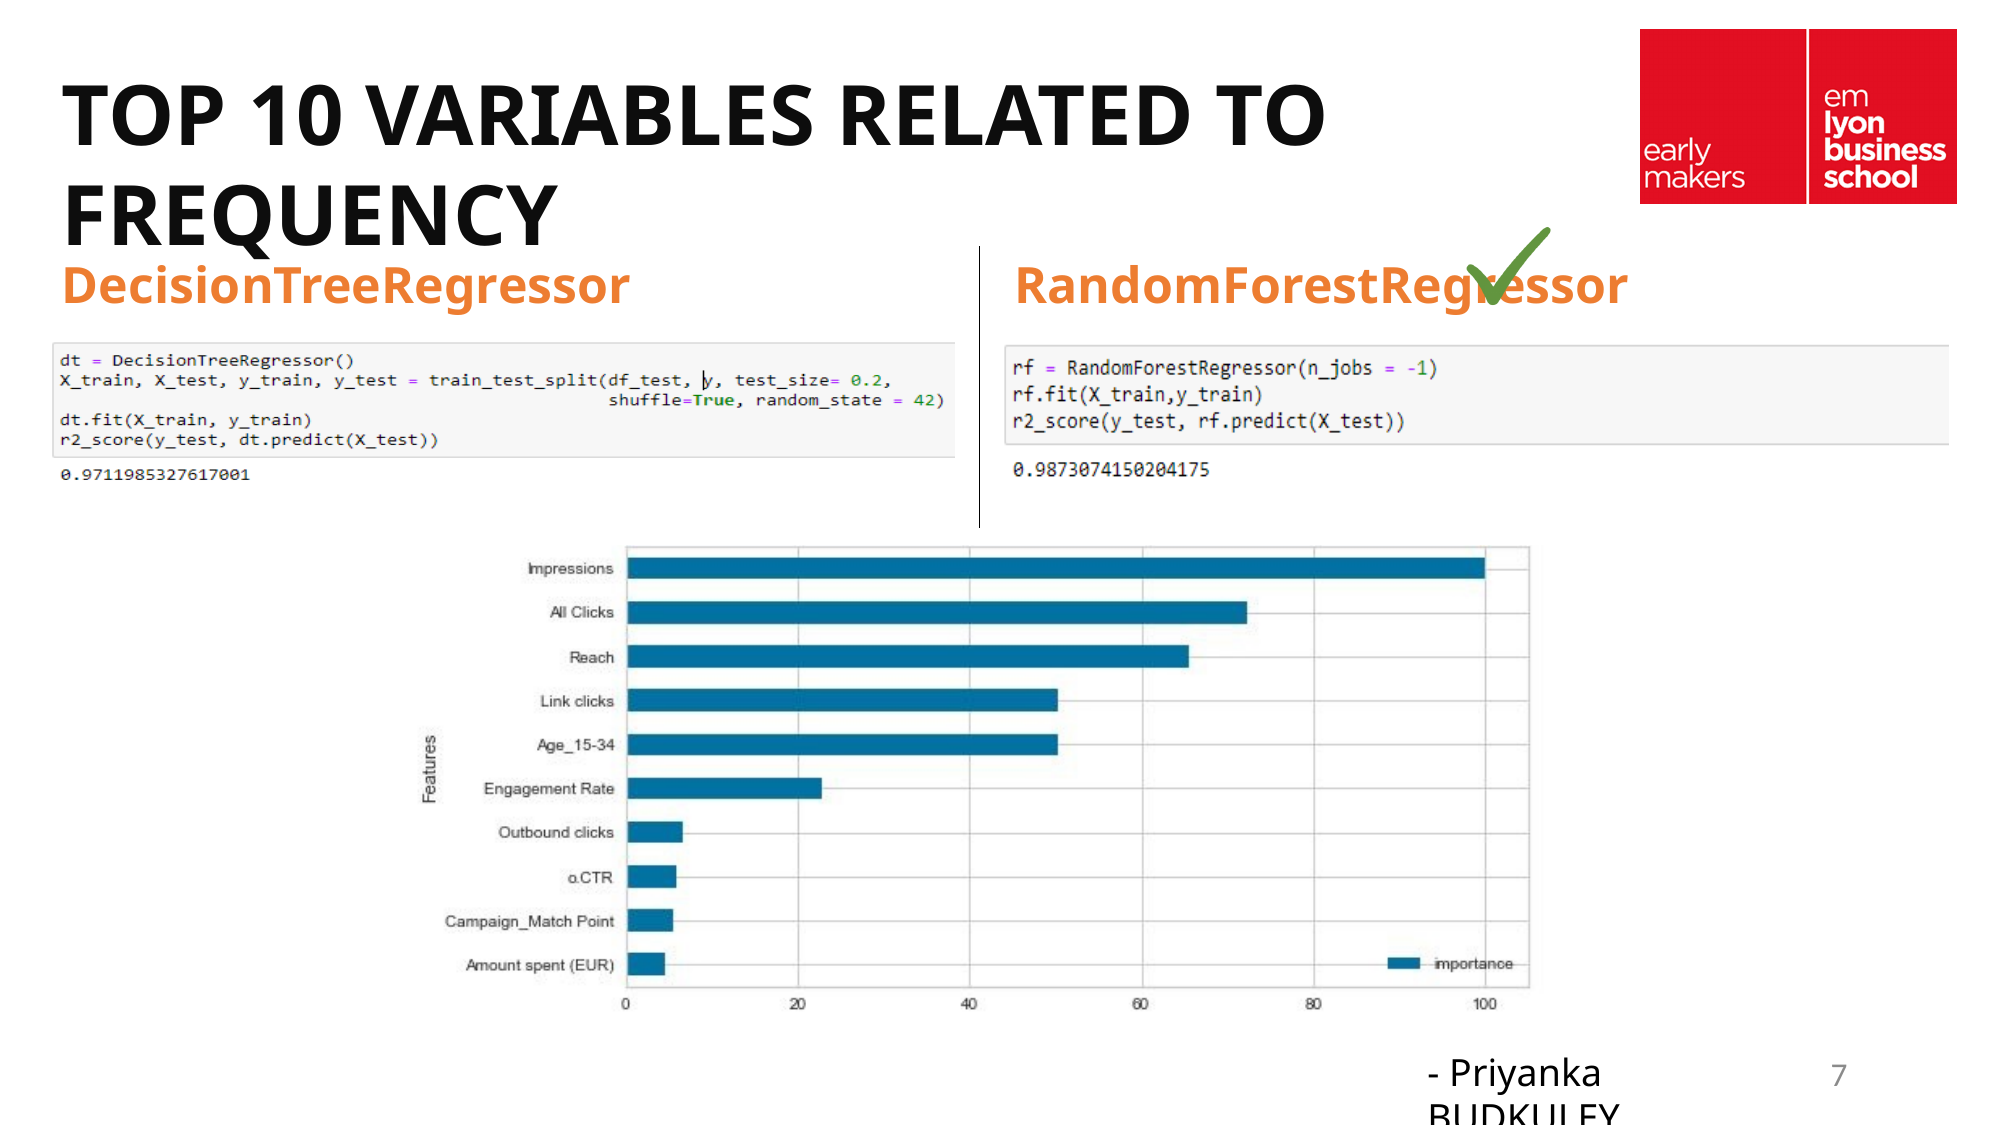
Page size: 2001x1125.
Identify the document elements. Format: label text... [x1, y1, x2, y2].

text_box DecisionTreeRegressor [47, 270, 955, 321]
picture [47, 339, 955, 487]
text_box Top 10 variables related to frequency [47, 54, 1466, 270]
picture [999, 339, 1949, 486]
text_box RandomForestRegressor [1568, 246, 1949, 321]
picture [405, 545, 1553, 1021]
slide_number 7 [1412, 1042, 1863, 1103]
picture [1446, 211, 1568, 323]
picture [1640, 29, 1957, 204]
text_box RandomForestRegressor [999, 270, 1446, 321]
